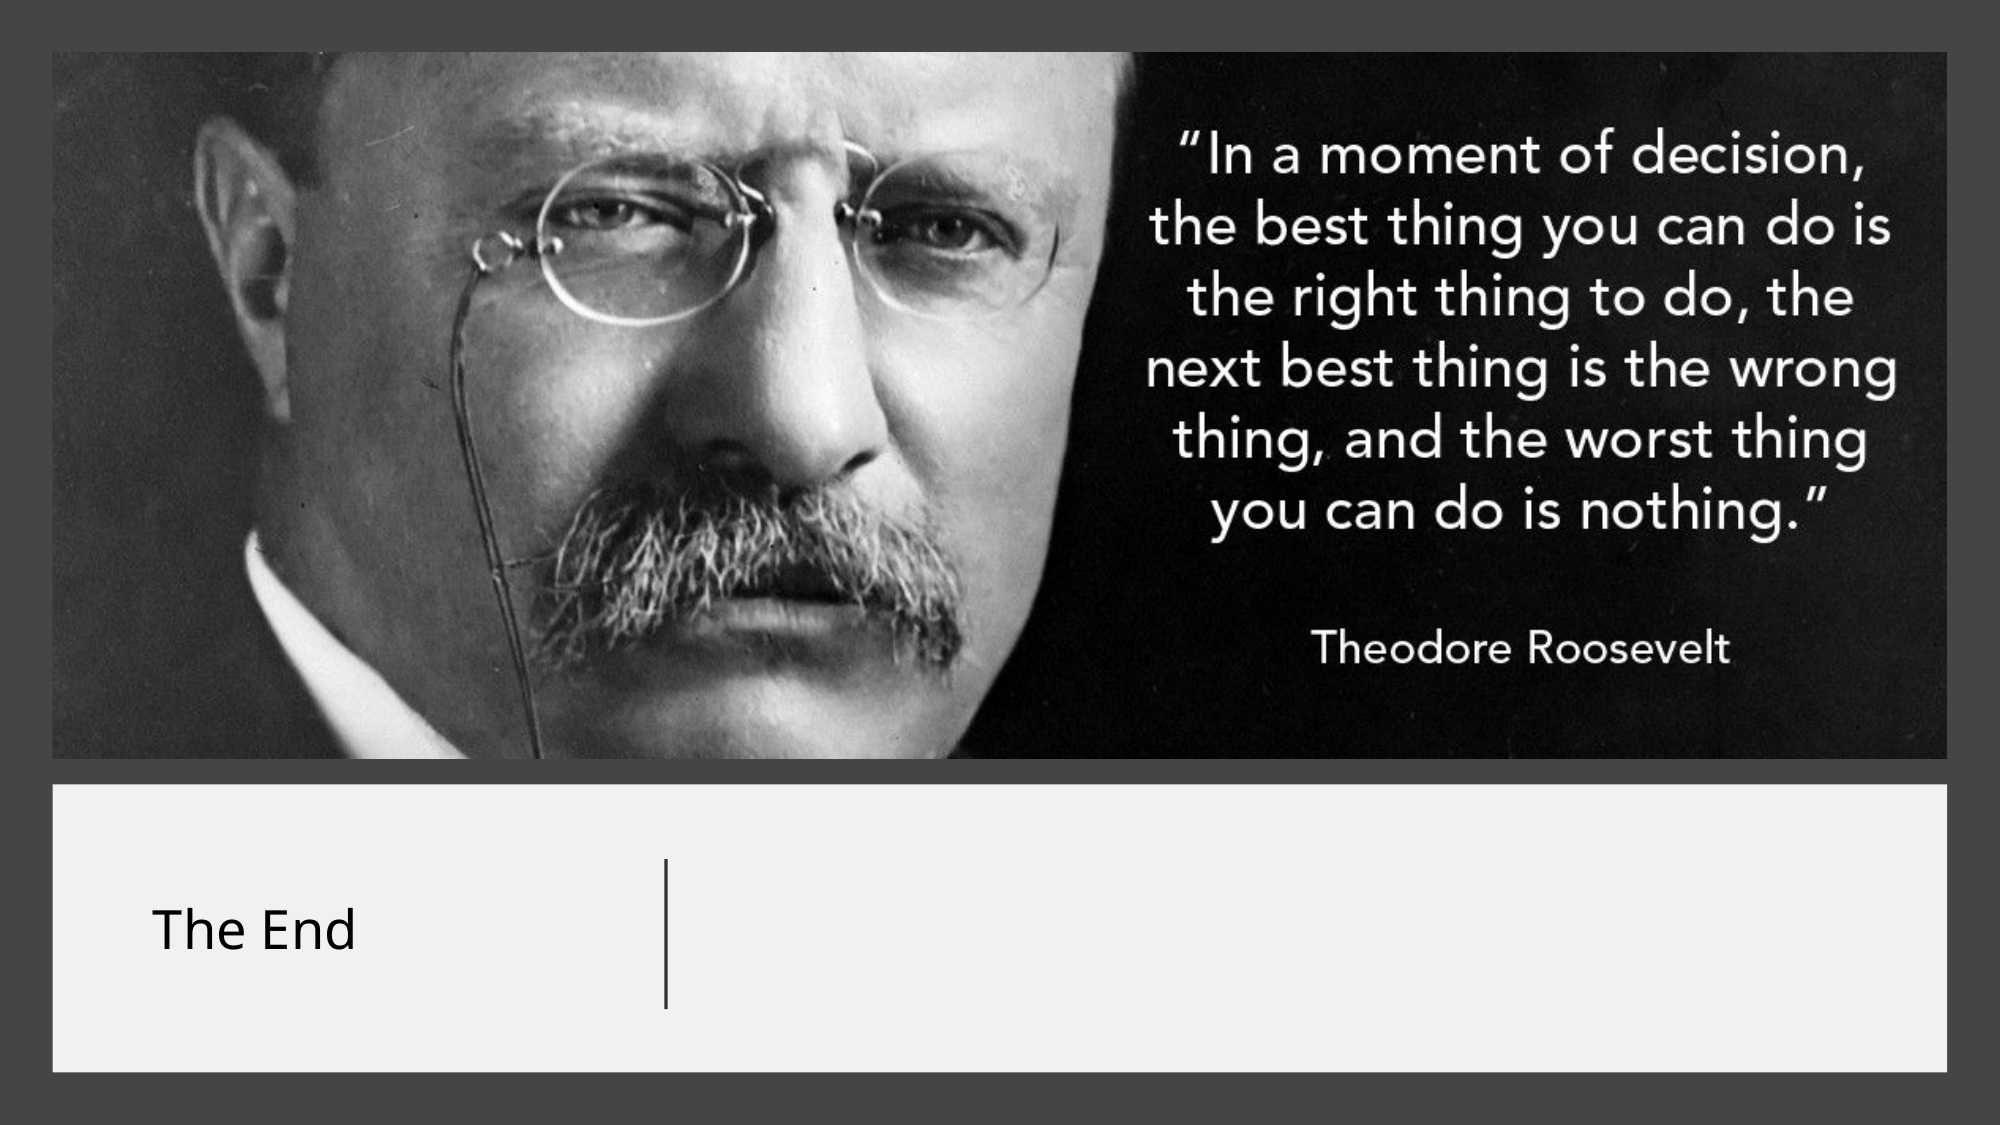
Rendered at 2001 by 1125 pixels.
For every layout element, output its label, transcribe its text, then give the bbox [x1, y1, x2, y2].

text_box [0, 0, 2000, 1125]
text_box [52, 783, 1948, 1073]
picture [52, 52, 1947, 759]
title The End [138, 821, 612, 1043]
